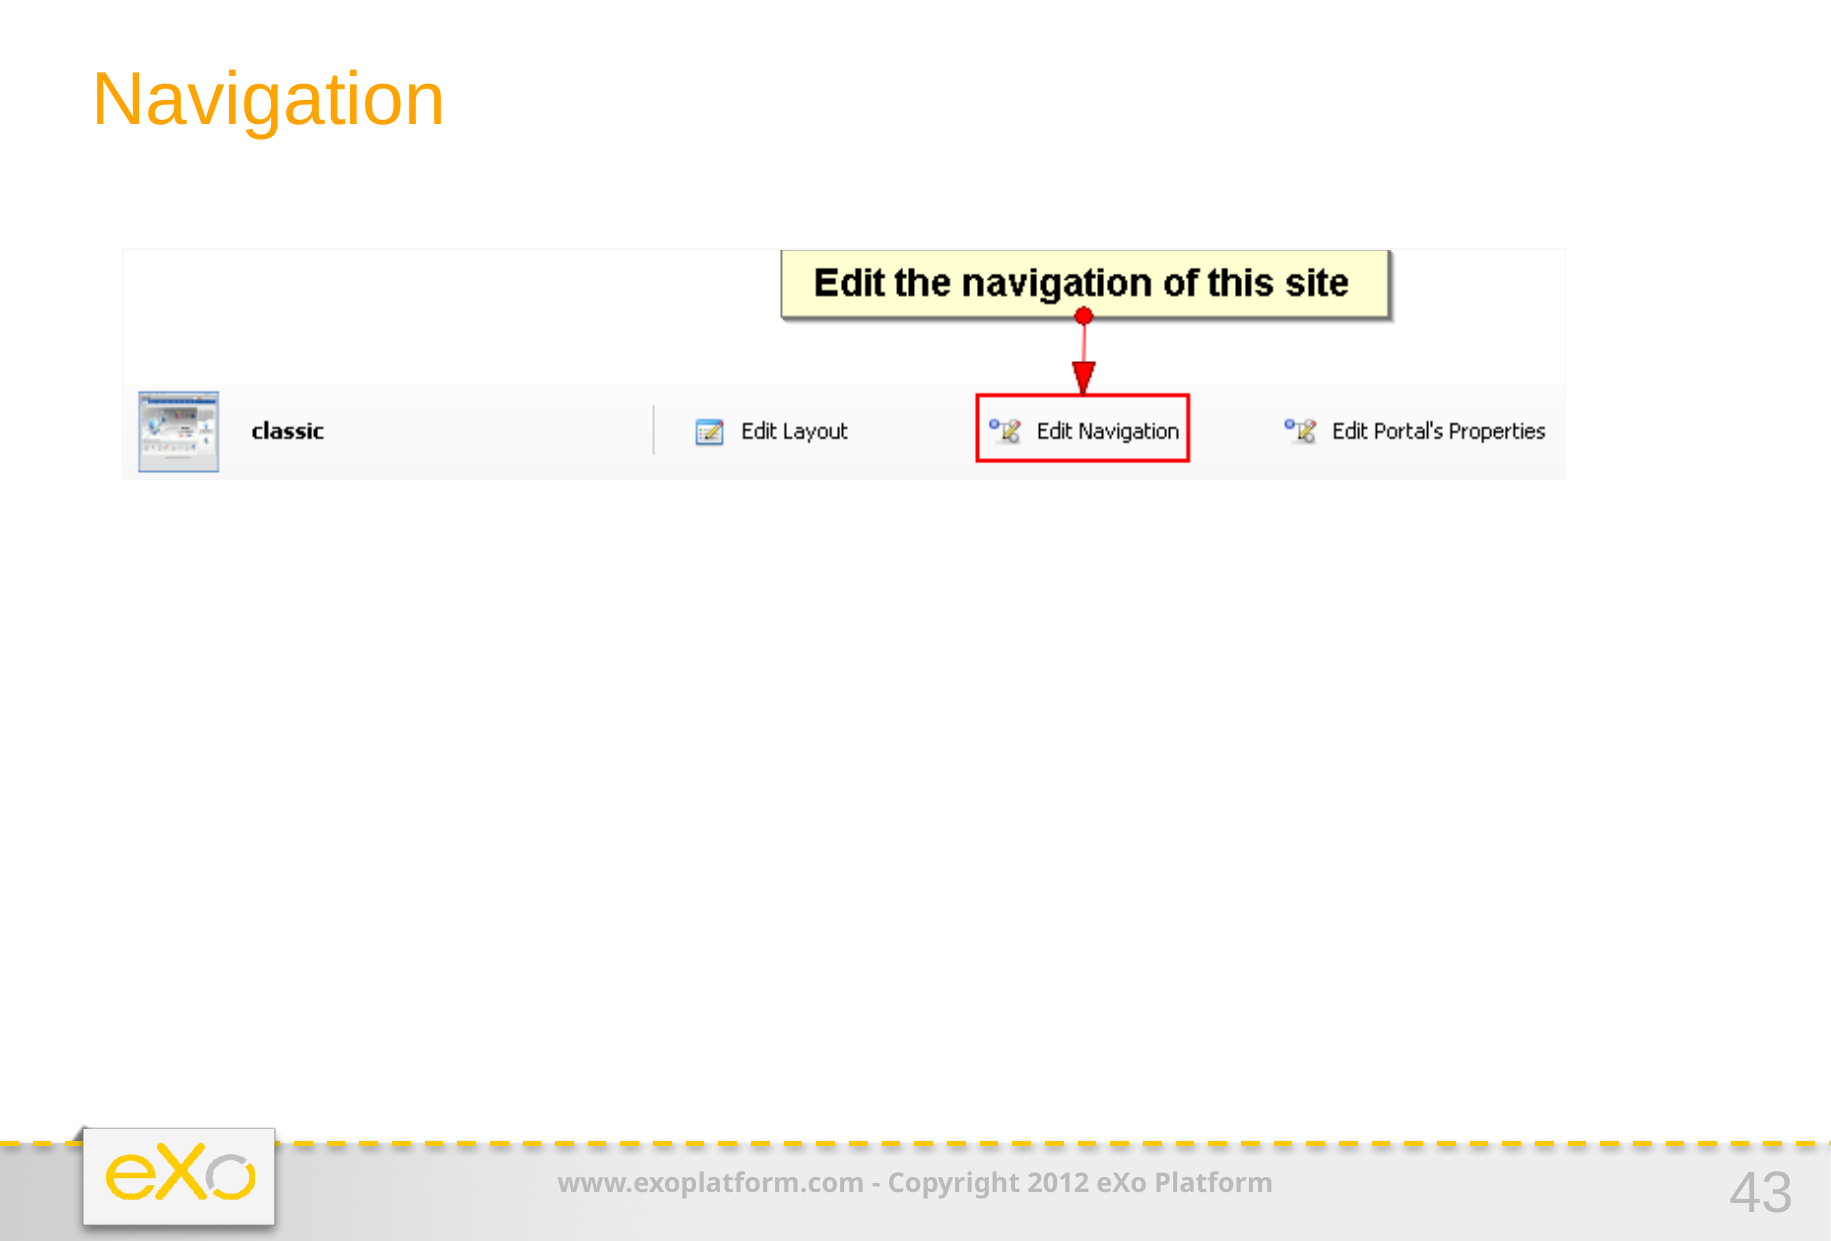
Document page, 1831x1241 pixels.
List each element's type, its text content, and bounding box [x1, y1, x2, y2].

text_box [83, 198, 1731, 1036]
text_box Navigation [91, 49, 1739, 151]
picture [123, 249, 1566, 479]
picture [0, 1113, 1831, 1241]
